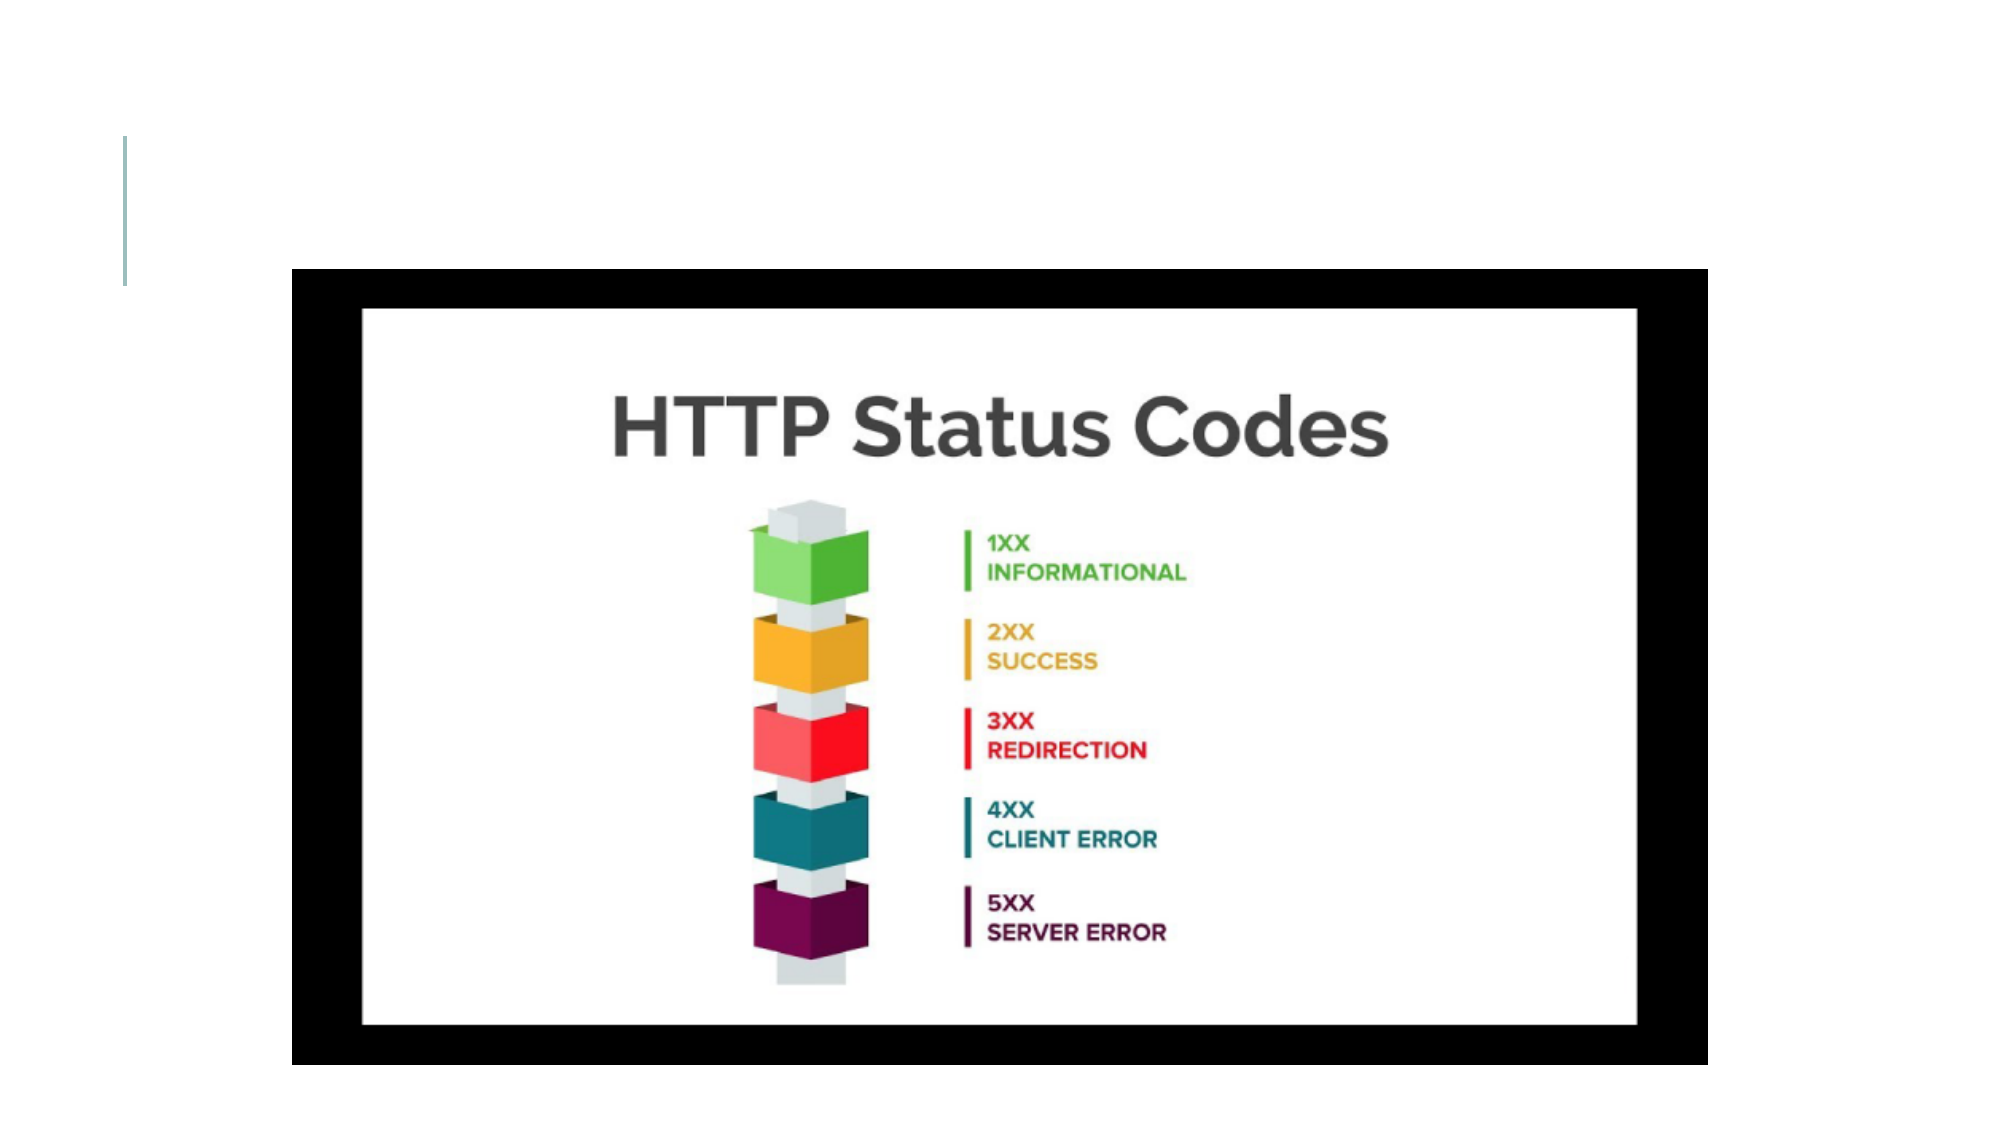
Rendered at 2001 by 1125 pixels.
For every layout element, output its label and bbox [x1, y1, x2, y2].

picture [292, 269, 1708, 1065]
